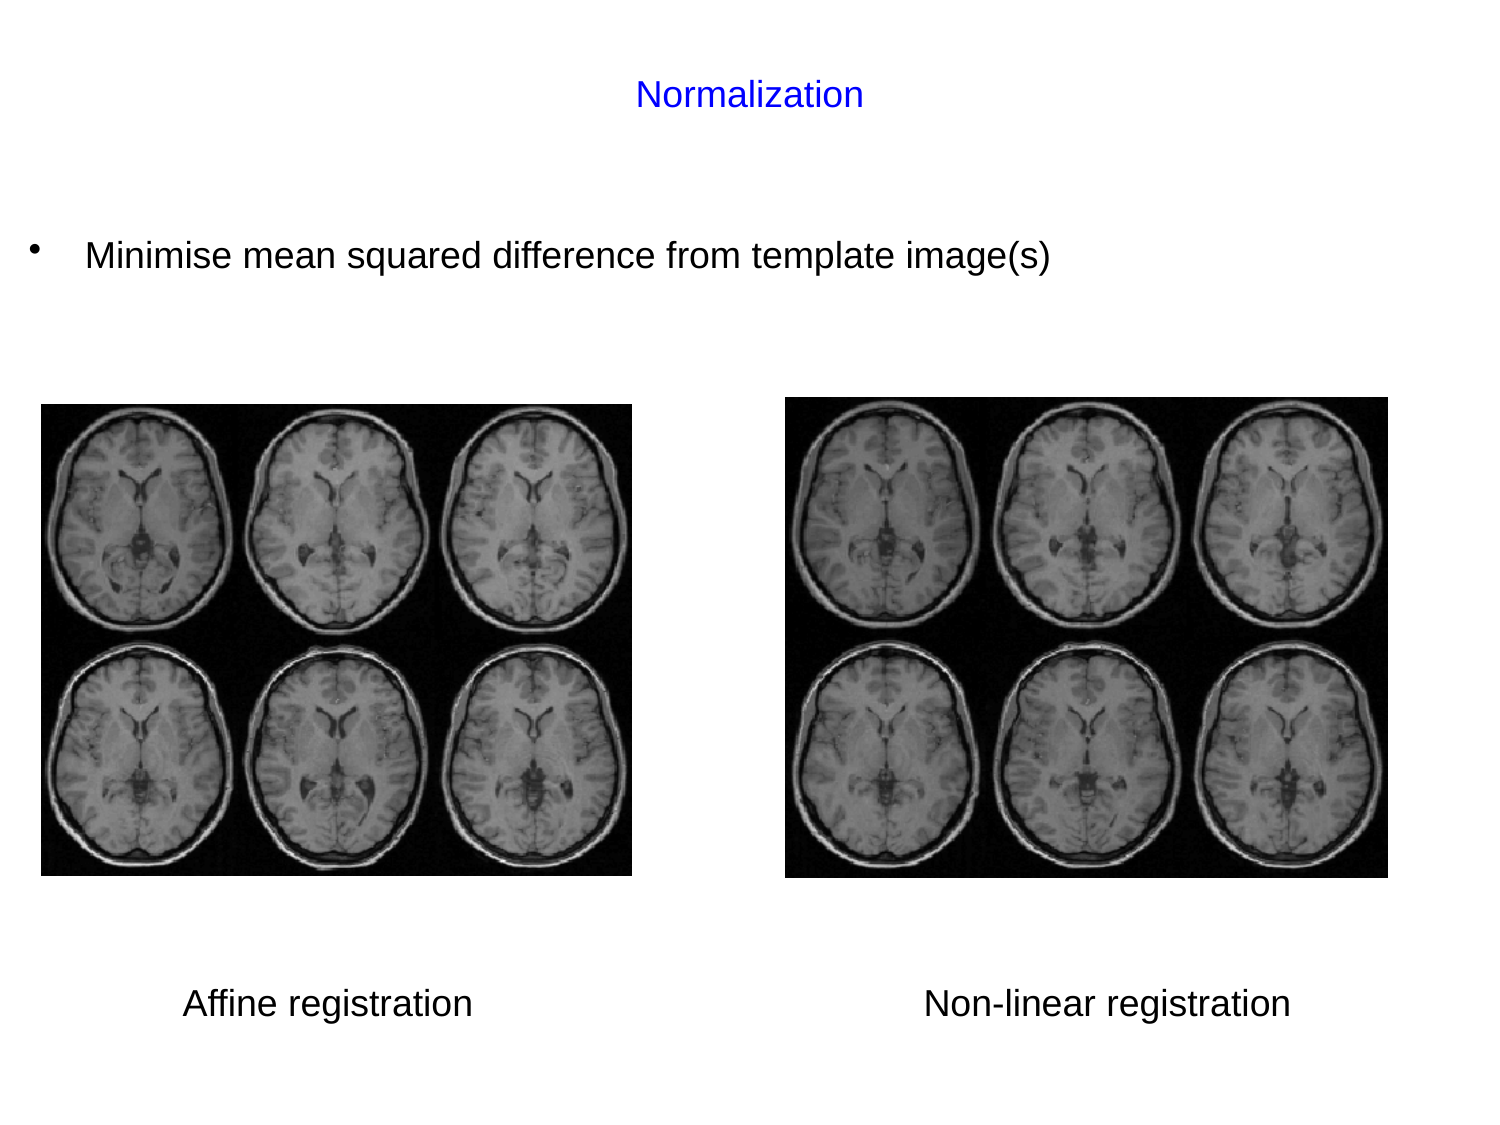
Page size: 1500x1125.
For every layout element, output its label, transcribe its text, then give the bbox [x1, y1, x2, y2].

picture [41, 404, 632, 876]
picture [785, 396, 1388, 879]
text_box [0, 975, 1364, 1086]
text_box Non-linear registration [726, 964, 1489, 1039]
list Minimise mean squared difference from template image(s) [13, 223, 1318, 339]
text_box Affine registration [0, 964, 710, 1039]
text_box Normalization [112, 39, 1388, 146]
